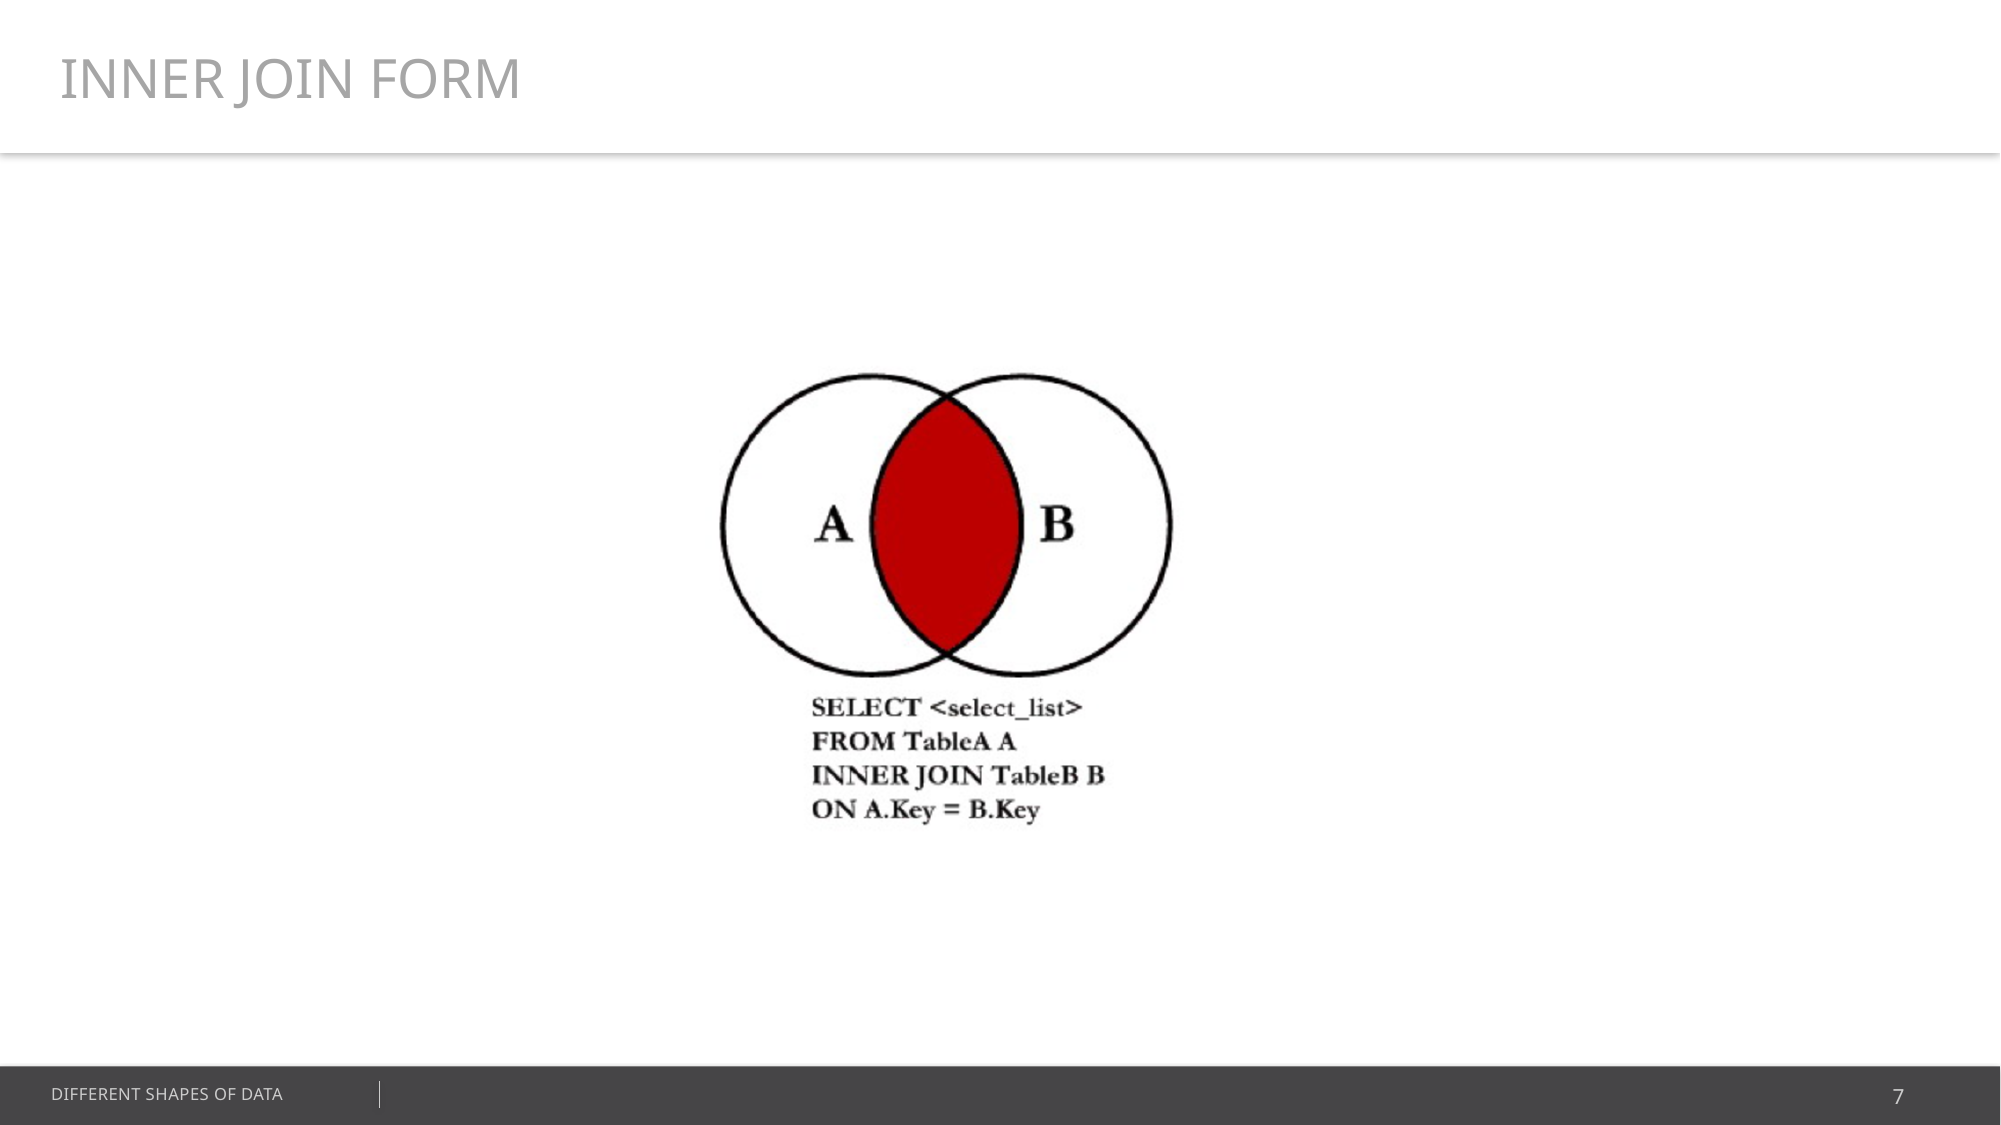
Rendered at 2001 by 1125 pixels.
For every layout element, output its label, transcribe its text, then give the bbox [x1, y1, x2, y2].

list INNER JOIN FORM [0, 0, 2000, 153]
picture [667, 339, 1230, 855]
